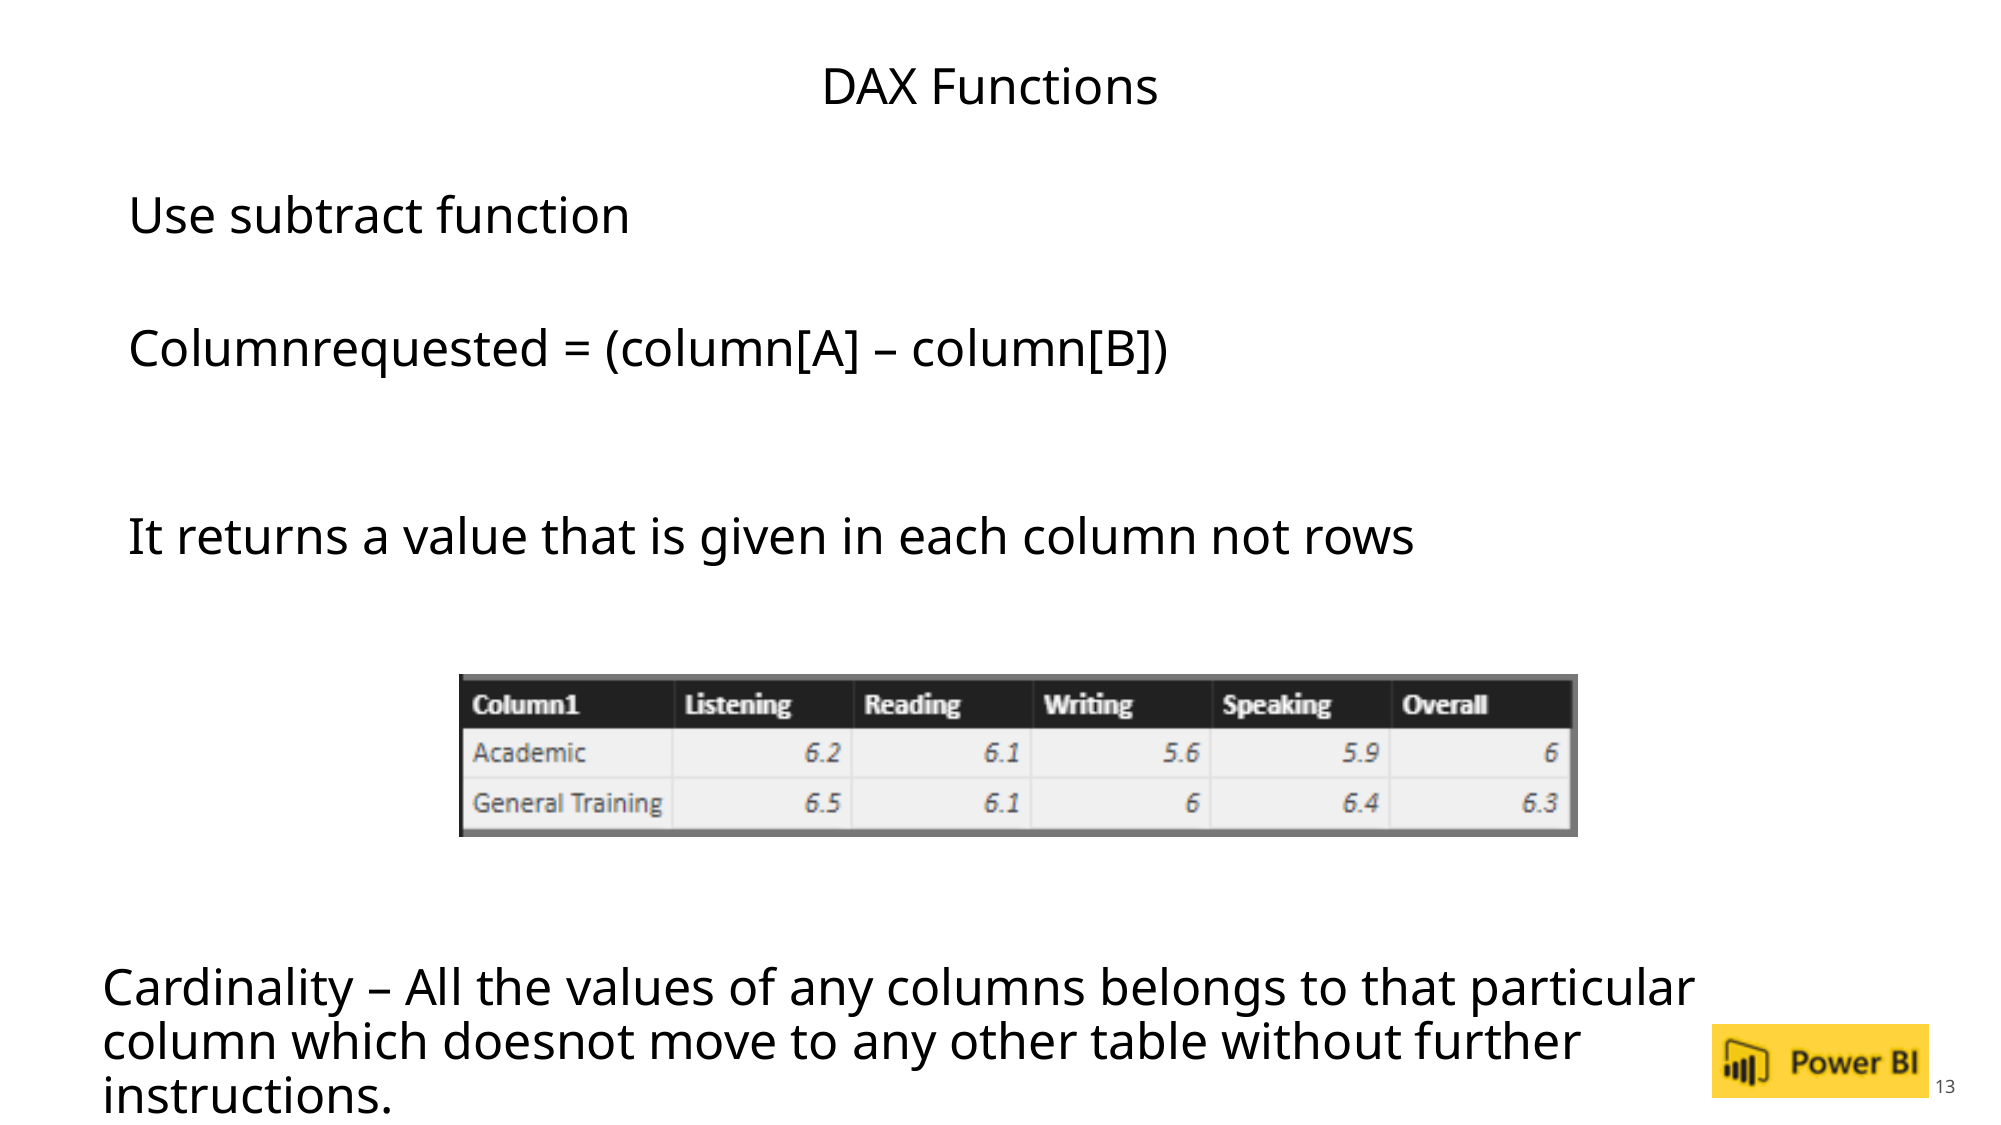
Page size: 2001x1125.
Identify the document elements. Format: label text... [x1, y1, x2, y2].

text_box Cardinality – All the values of any columns belongs to that particular column which doesnot move to any other table without further instructions. [72, 937, 1908, 1125]
text_box DAX Functions [72, 37, 1908, 206]
picture [459, 673, 1578, 837]
slide_number 13 [1908, 1076, 1956, 1099]
text_box It returns a value that is given in each column not rows [98, 487, 1908, 590]
text_box Use subtract function Columnrequested = (column[A] – column[B]) [98, 166, 1929, 402]
picture [1712, 1023, 1929, 1098]
